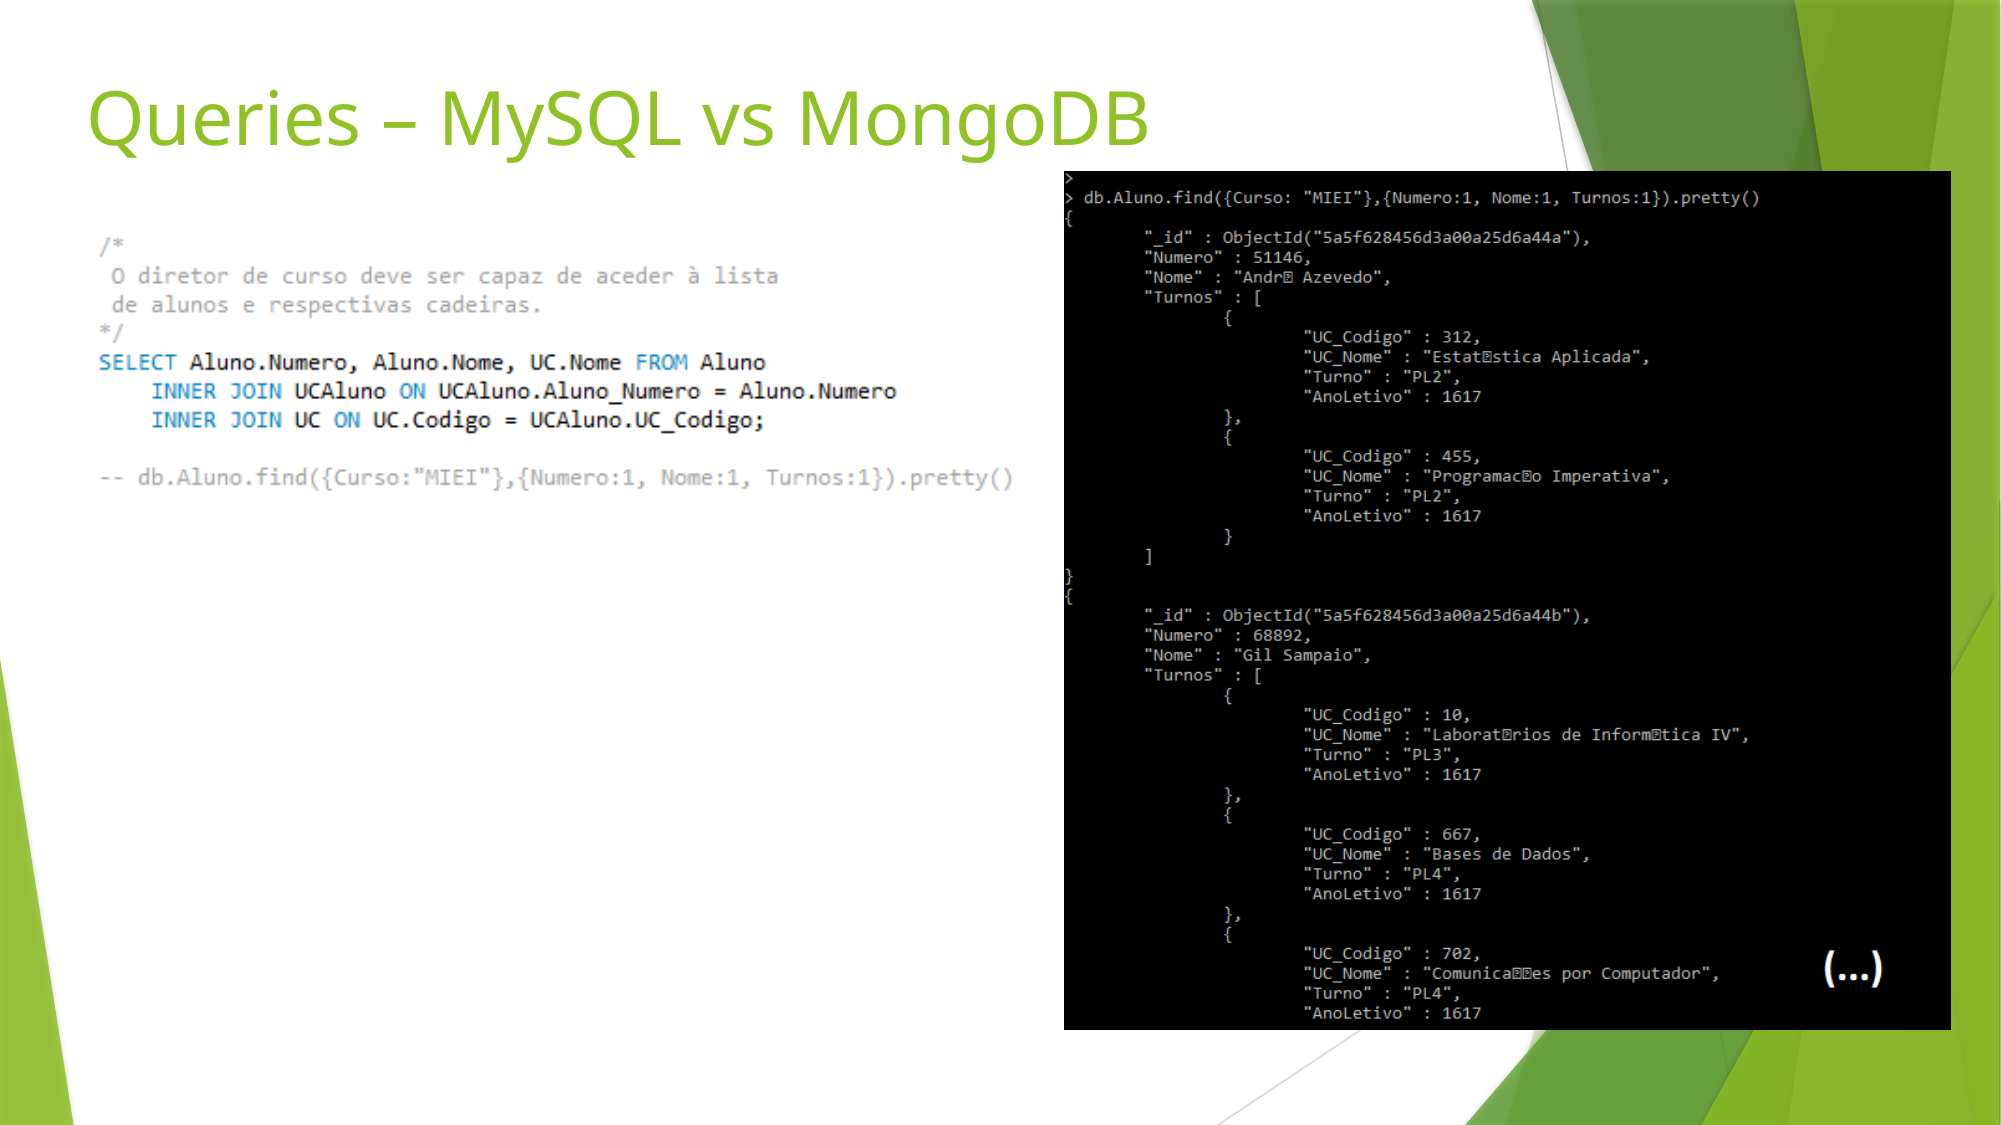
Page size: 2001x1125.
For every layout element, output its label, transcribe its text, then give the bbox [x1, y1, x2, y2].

picture [96, 235, 1029, 541]
text_box Queries – MySQL vs MongoDB [71, 63, 1482, 281]
picture [1064, 171, 1952, 1031]
